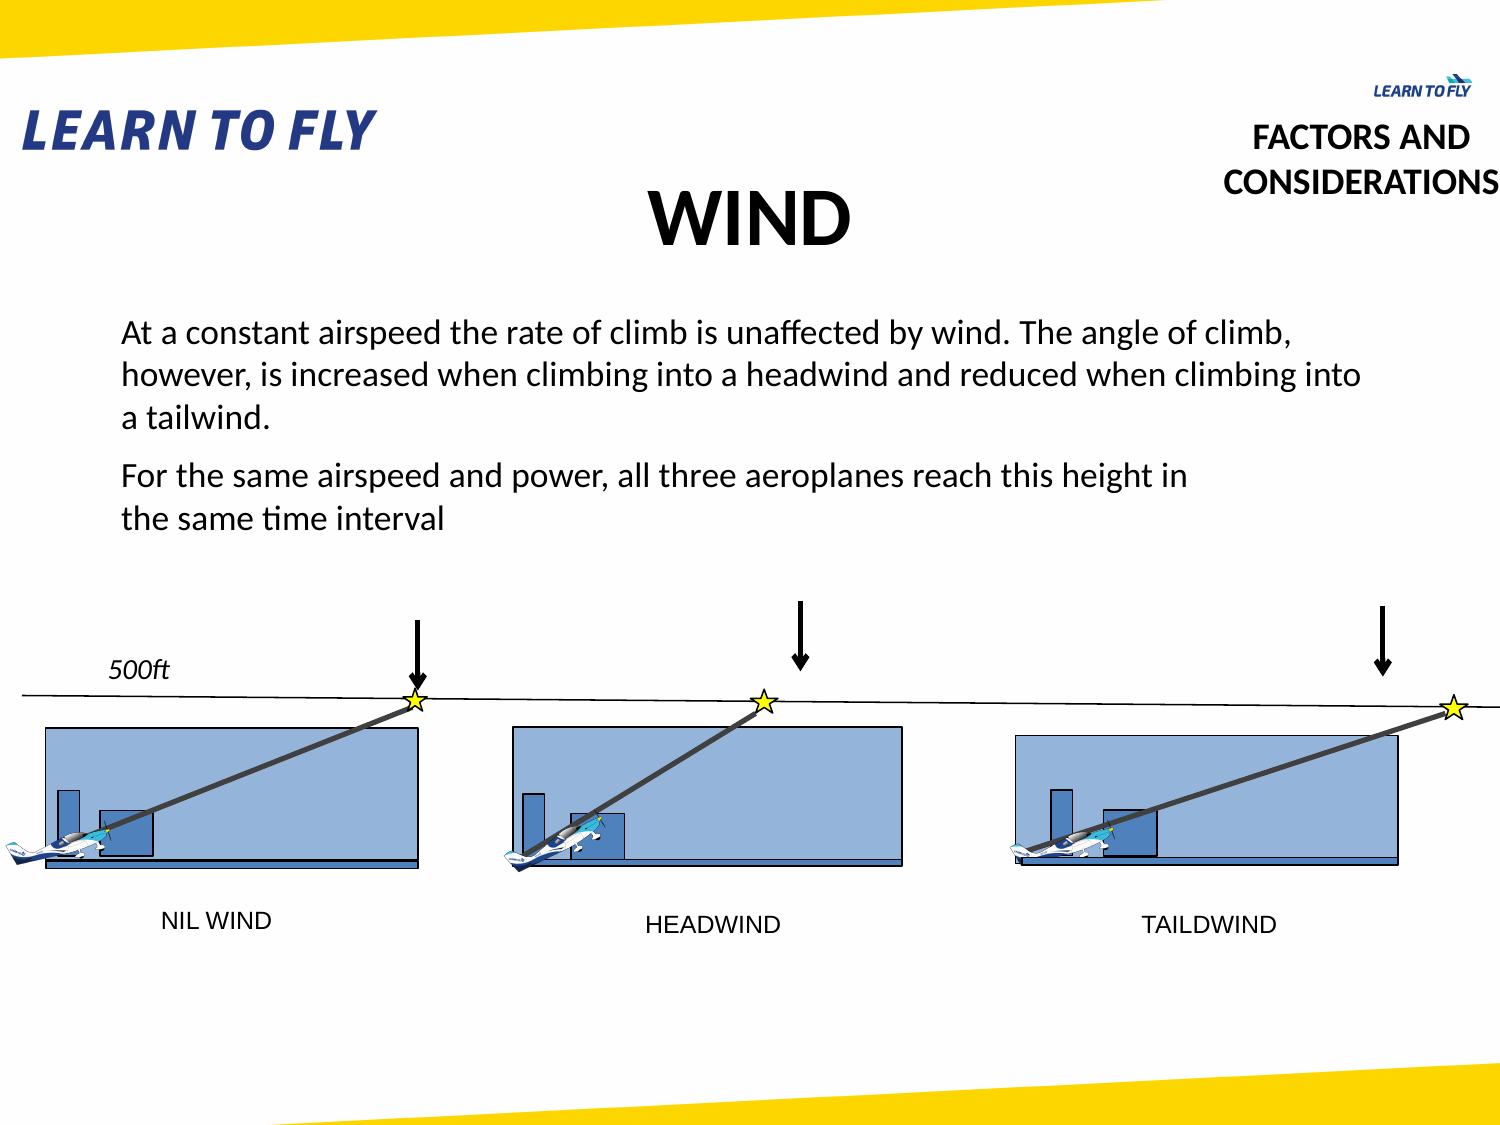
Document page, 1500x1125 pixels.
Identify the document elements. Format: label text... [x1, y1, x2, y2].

text_box NIL WIND [146, 896, 430, 942]
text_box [1019, 716, 1446, 854]
text_box [134, 861, 418, 869]
text_box WIND [574, 154, 926, 259]
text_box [21, 695, 1500, 708]
text_box At a constant airspeed the rate of climb is unaffected by wind. The angle of climb, however, is increased when climbing into a headwind and reduced when climbing into a tailwind. [106, 259, 1394, 489]
text_box FACTORS AND CONSIDERATIONS [1190, 104, 1500, 210]
text_box For the same airspeed and power, all three aeroplanes reach this height in the same time interval [106, 444, 1205, 545]
text_box [760, 727, 903, 860]
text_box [33, 716, 413, 858]
text_box [1137, 862, 1399, 866]
text_box HEADWIND [630, 901, 914, 946]
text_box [520, 716, 756, 858]
text_box 500ft [92, 643, 340, 688]
text_box TAILDWIND [1126, 901, 1410, 946]
text_box [629, 860, 903, 867]
picture [0, 0, 1500, 1125]
